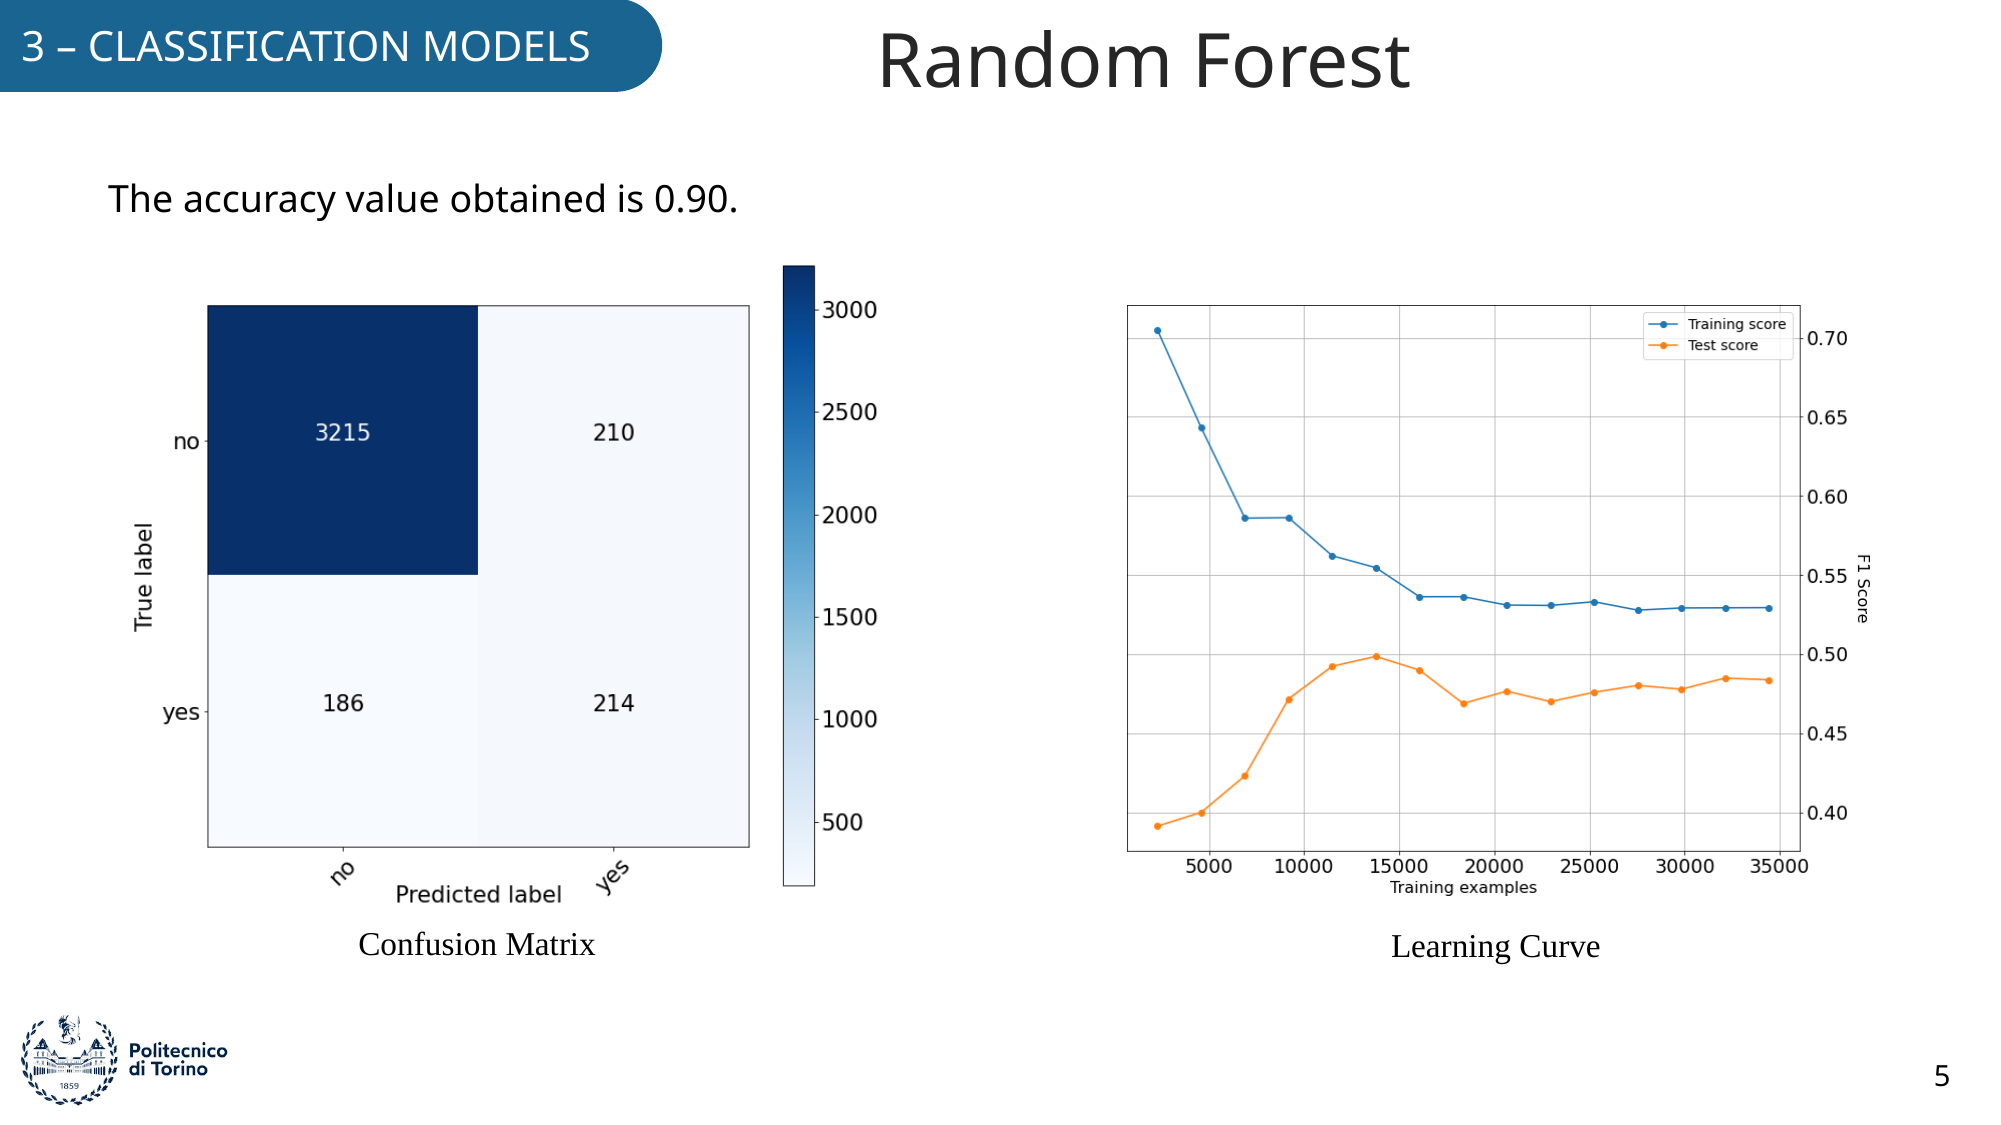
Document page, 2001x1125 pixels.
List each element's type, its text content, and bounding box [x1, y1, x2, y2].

text_box Learning Curve [1246, 914, 1746, 987]
text_box Confusion Matrix [228, 912, 727, 985]
text_box 3 – CLASSIFICATION MODELS [0, 0, 638, 93]
picture [0, 972, 248, 1125]
text_box 5 [1822, 1044, 1966, 1105]
text_box The accuracy value obtained is 0.90. [93, 122, 1966, 997]
picture [1119, 301, 1873, 900]
picture [128, 258, 886, 909]
text_box Random Forest [288, 3, 2000, 123]
